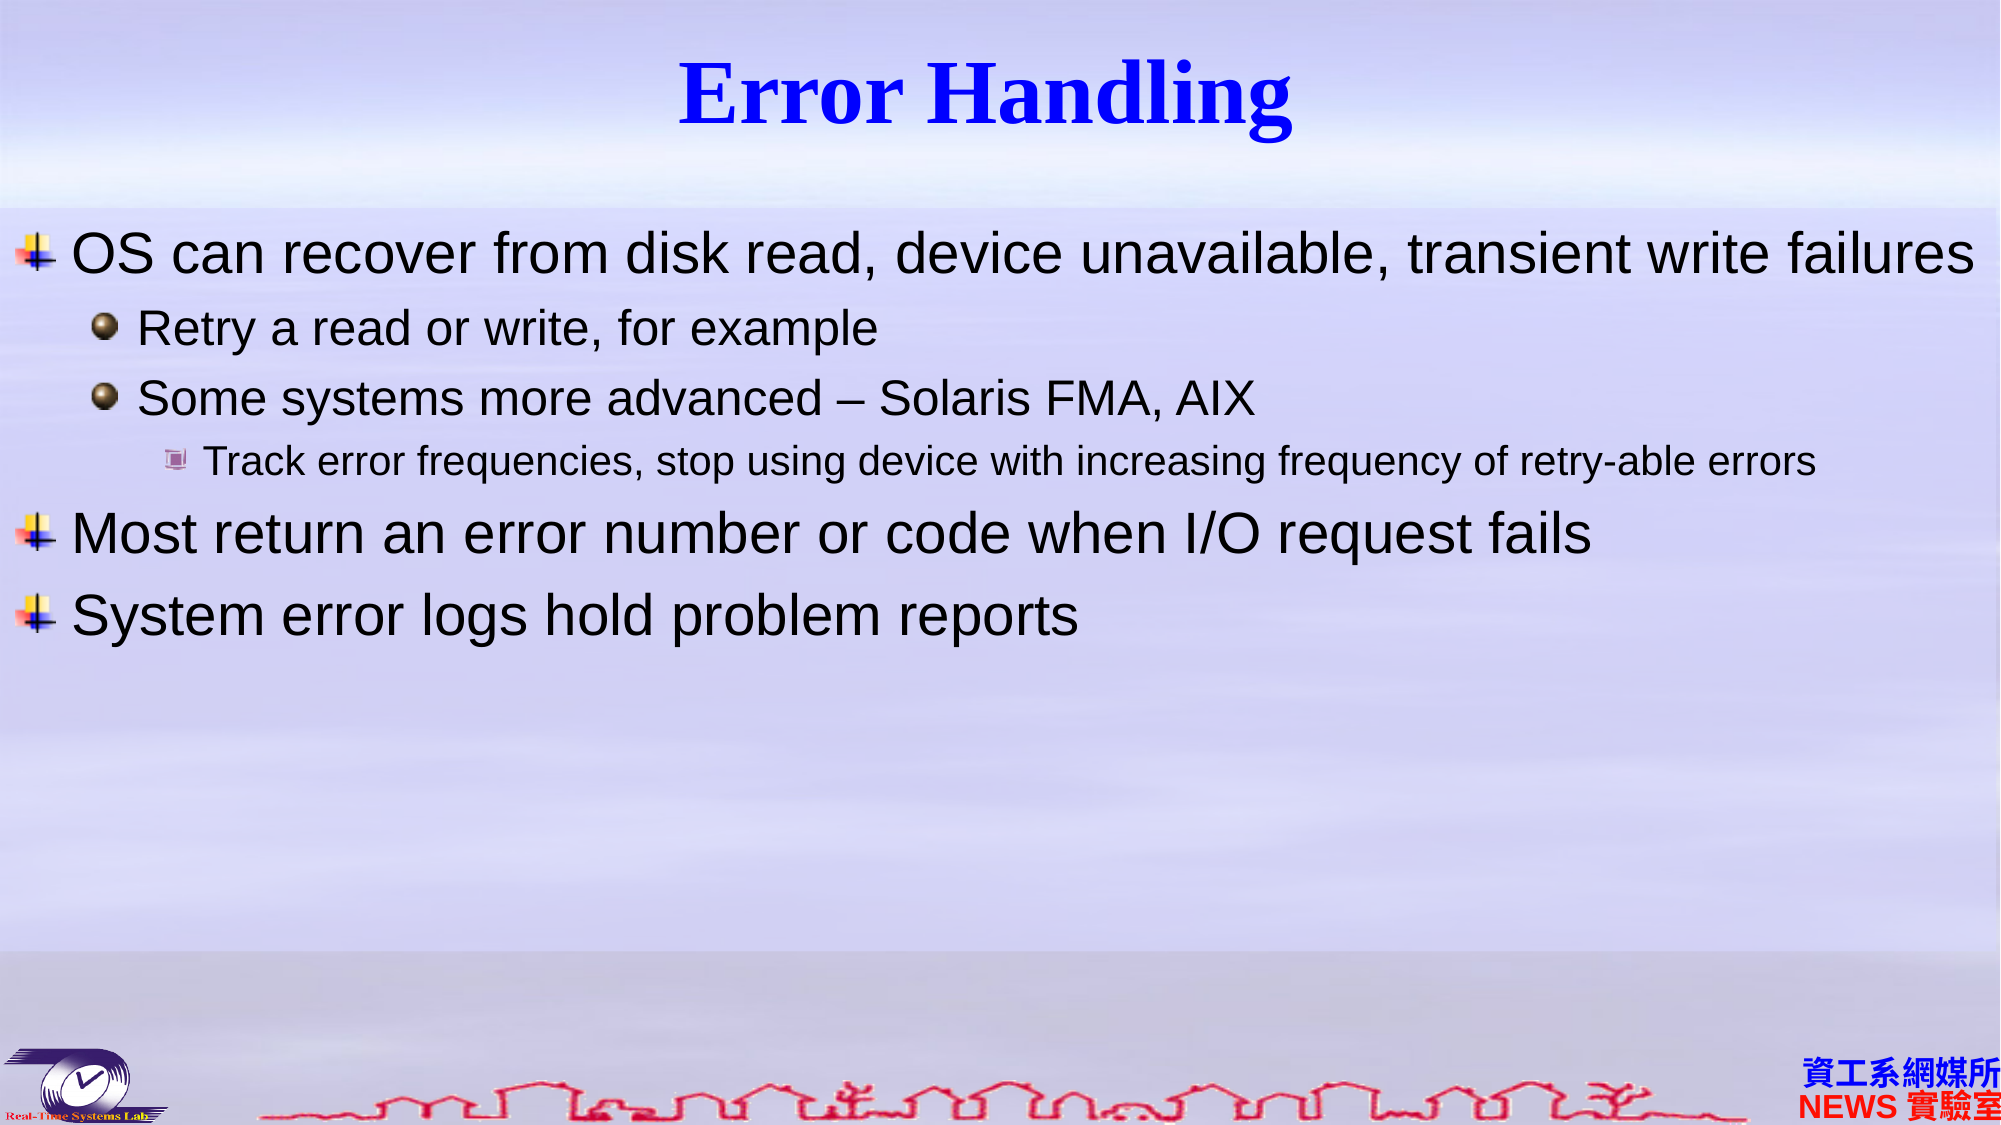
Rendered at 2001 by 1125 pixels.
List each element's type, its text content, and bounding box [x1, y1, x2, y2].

picture [15, 591, 56, 633]
title Error Handling [311, 39, 1662, 134]
picture [15, 510, 56, 551]
picture [15, 230, 56, 271]
picture [90, 381, 118, 410]
picture [0, 0, 2001, 1125]
picture [90, 311, 118, 340]
list OS can recover from disk read, device unavailable, transient write failures Retry a read or write, for example Some systems more advanced – Solaris FMA, AIX Track error frequencies, stop using device with increasing frequency of retry-able errors Most return an error number or code when I/O request fails System error logs hold problem reports [0, 208, 1997, 952]
picture [165, 448, 186, 470]
